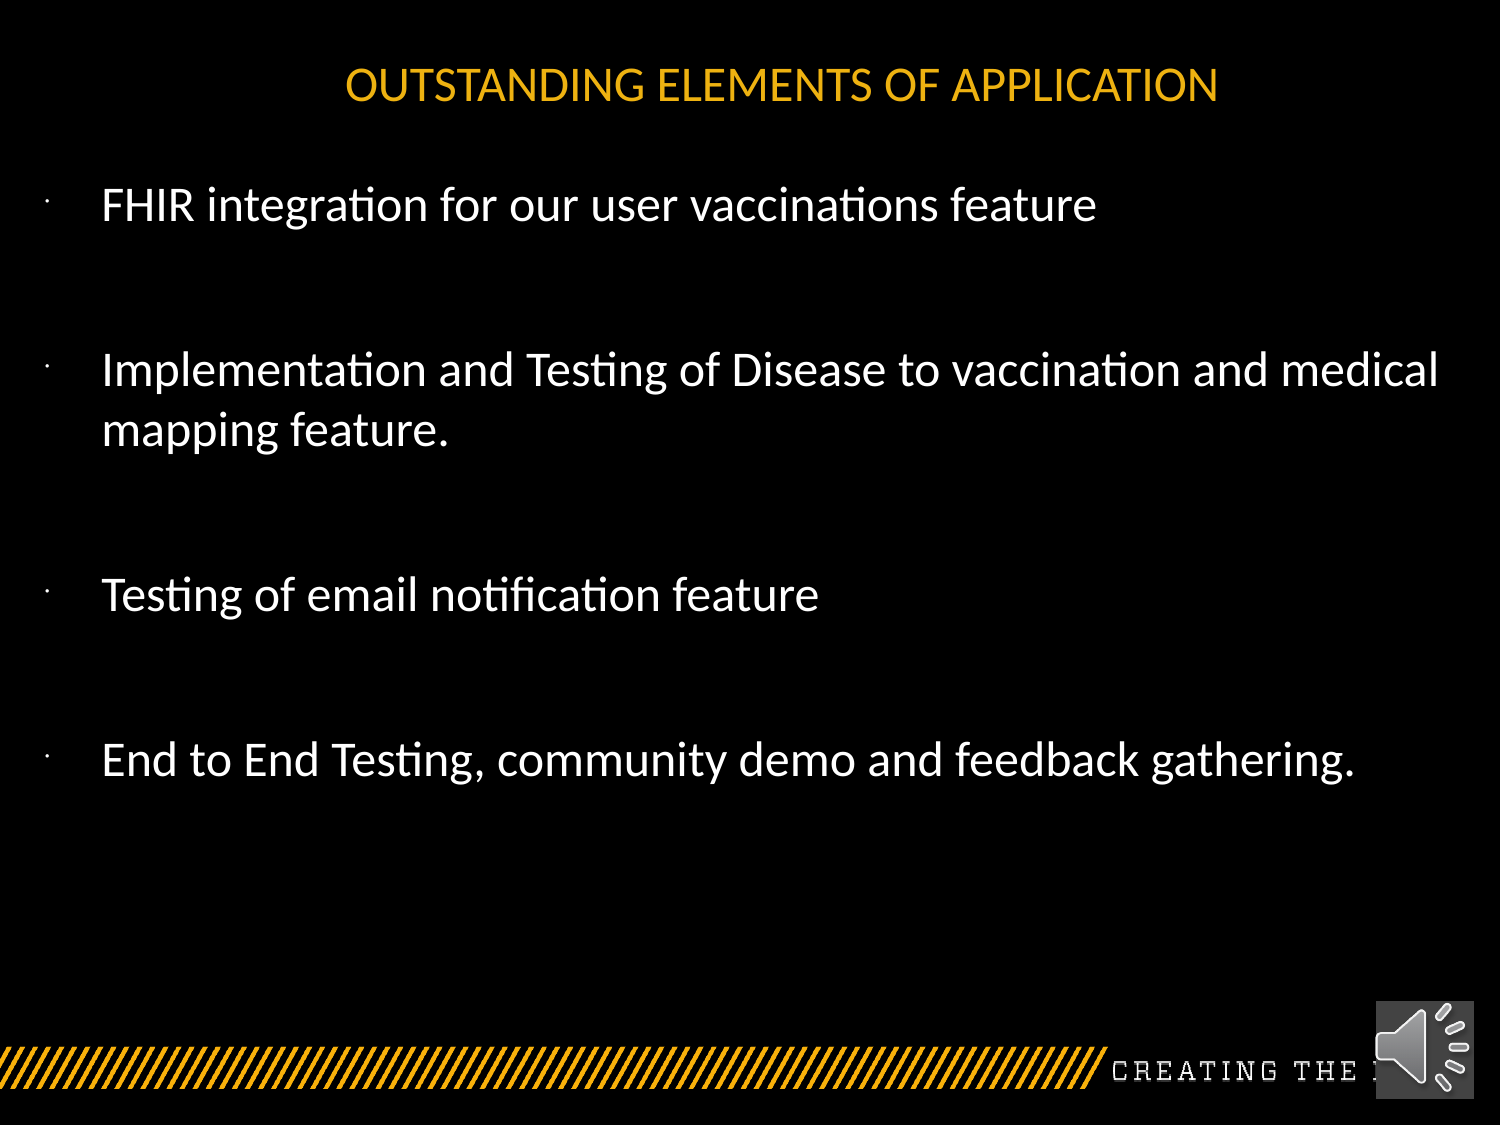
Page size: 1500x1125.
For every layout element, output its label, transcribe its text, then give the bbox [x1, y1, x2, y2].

picture [0, 999, 1476, 1101]
title OUTSTANDING ELEMENTS OF APPLICATION [0, 0, 1500, 163]
list FHIR integration for our user vaccinations feature Implementation and Testing of Disease to vaccination and medical mapping feature. Testing of email notification feature End to End Testing, community demo and feedback gathering. [0, 163, 1500, 1012]
